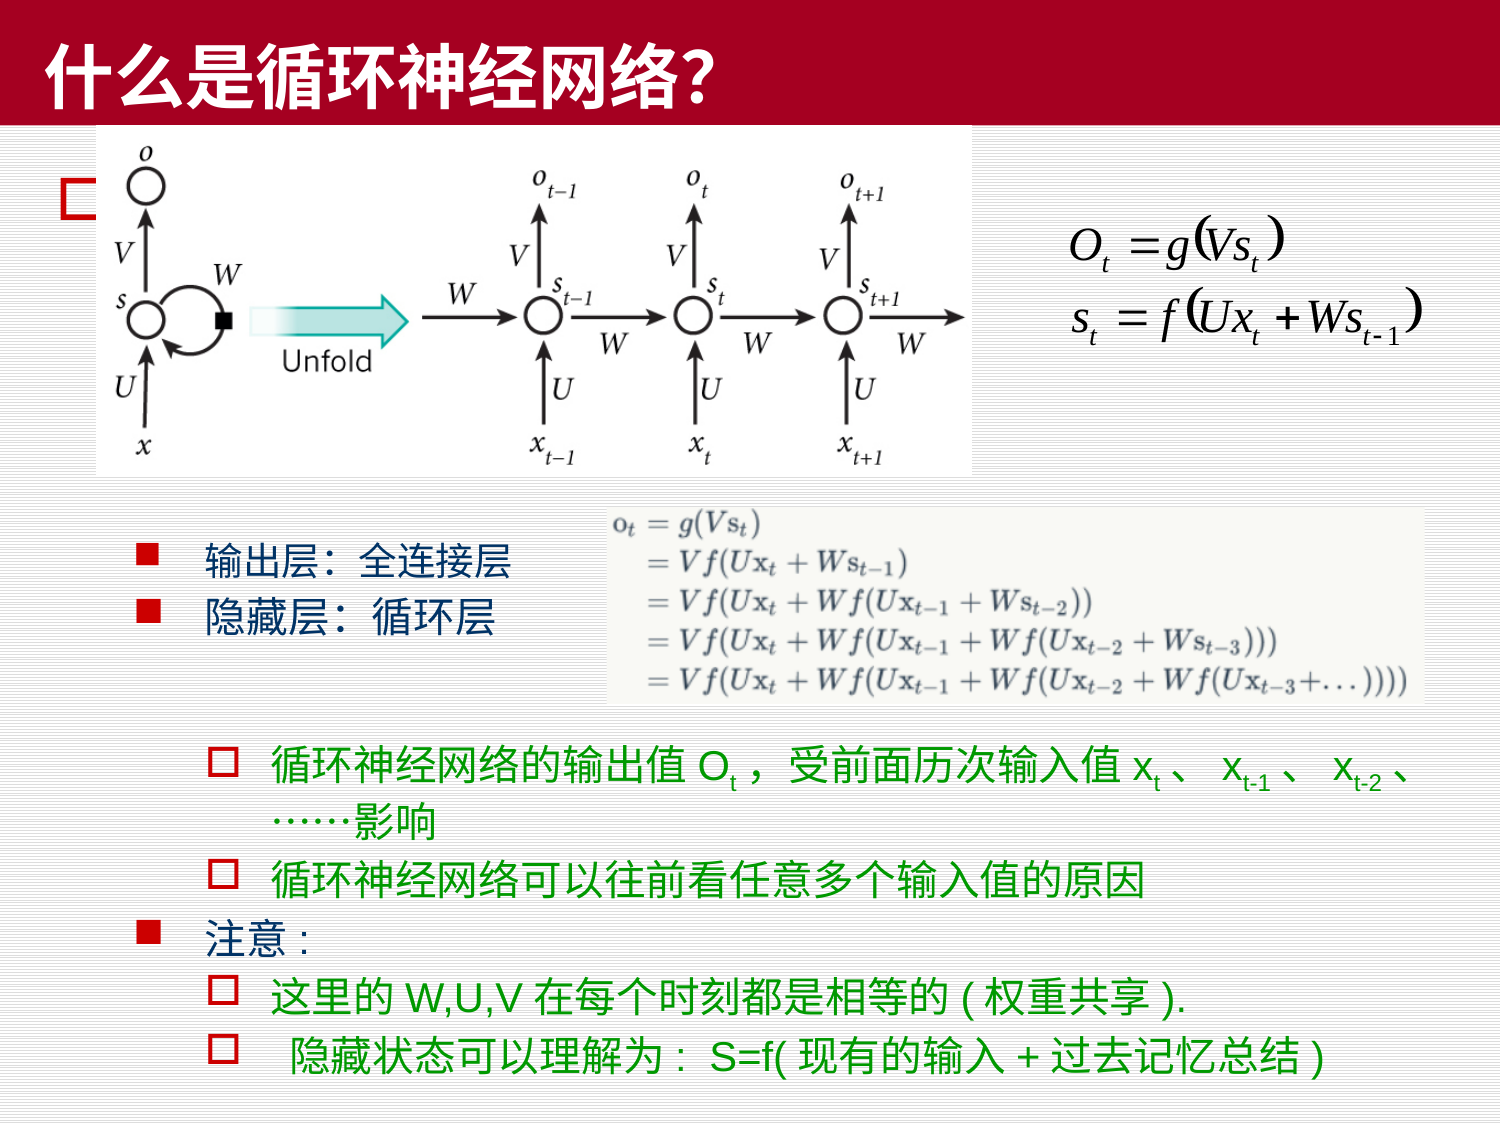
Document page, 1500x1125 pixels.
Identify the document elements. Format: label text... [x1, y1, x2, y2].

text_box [606, 507, 1425, 705]
list RNN 输出层：全连接层 隐藏层：循环层 循环神经网络的输出值Ot，受前面历次输入值xt、xt-1、xt-2、……影响 循环神经网络可以往前看任意多个输入值的原因 注意: 这里的W,U,V在每个时刻都是相等的(权重共享). 隐藏状态可以理解为: S=f(现有的输入+过去记忆总结) [40, 150, 1460, 1037]
title 什么是循环神经网络？ [0, 0, 1500, 126]
picture [96, 125, 972, 477]
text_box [1062, 212, 1425, 357]
